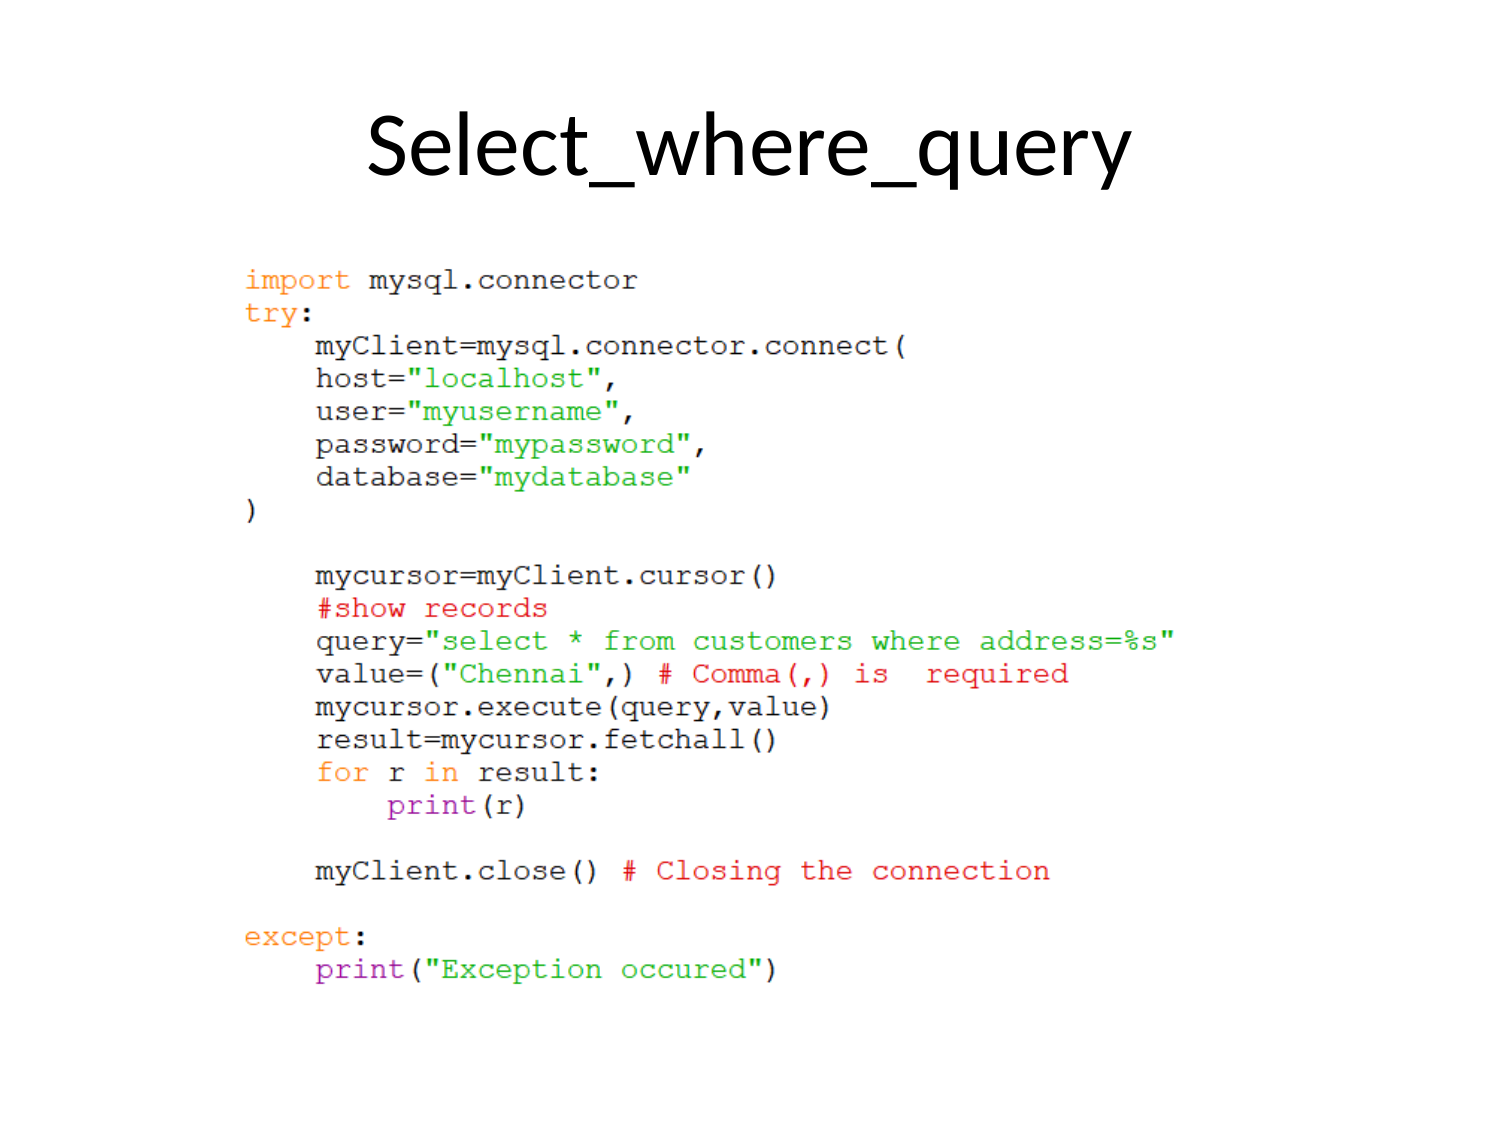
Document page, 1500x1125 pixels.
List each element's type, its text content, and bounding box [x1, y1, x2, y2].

title Select_where_query [75, 45, 1425, 233]
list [237, 262, 1263, 1006]
